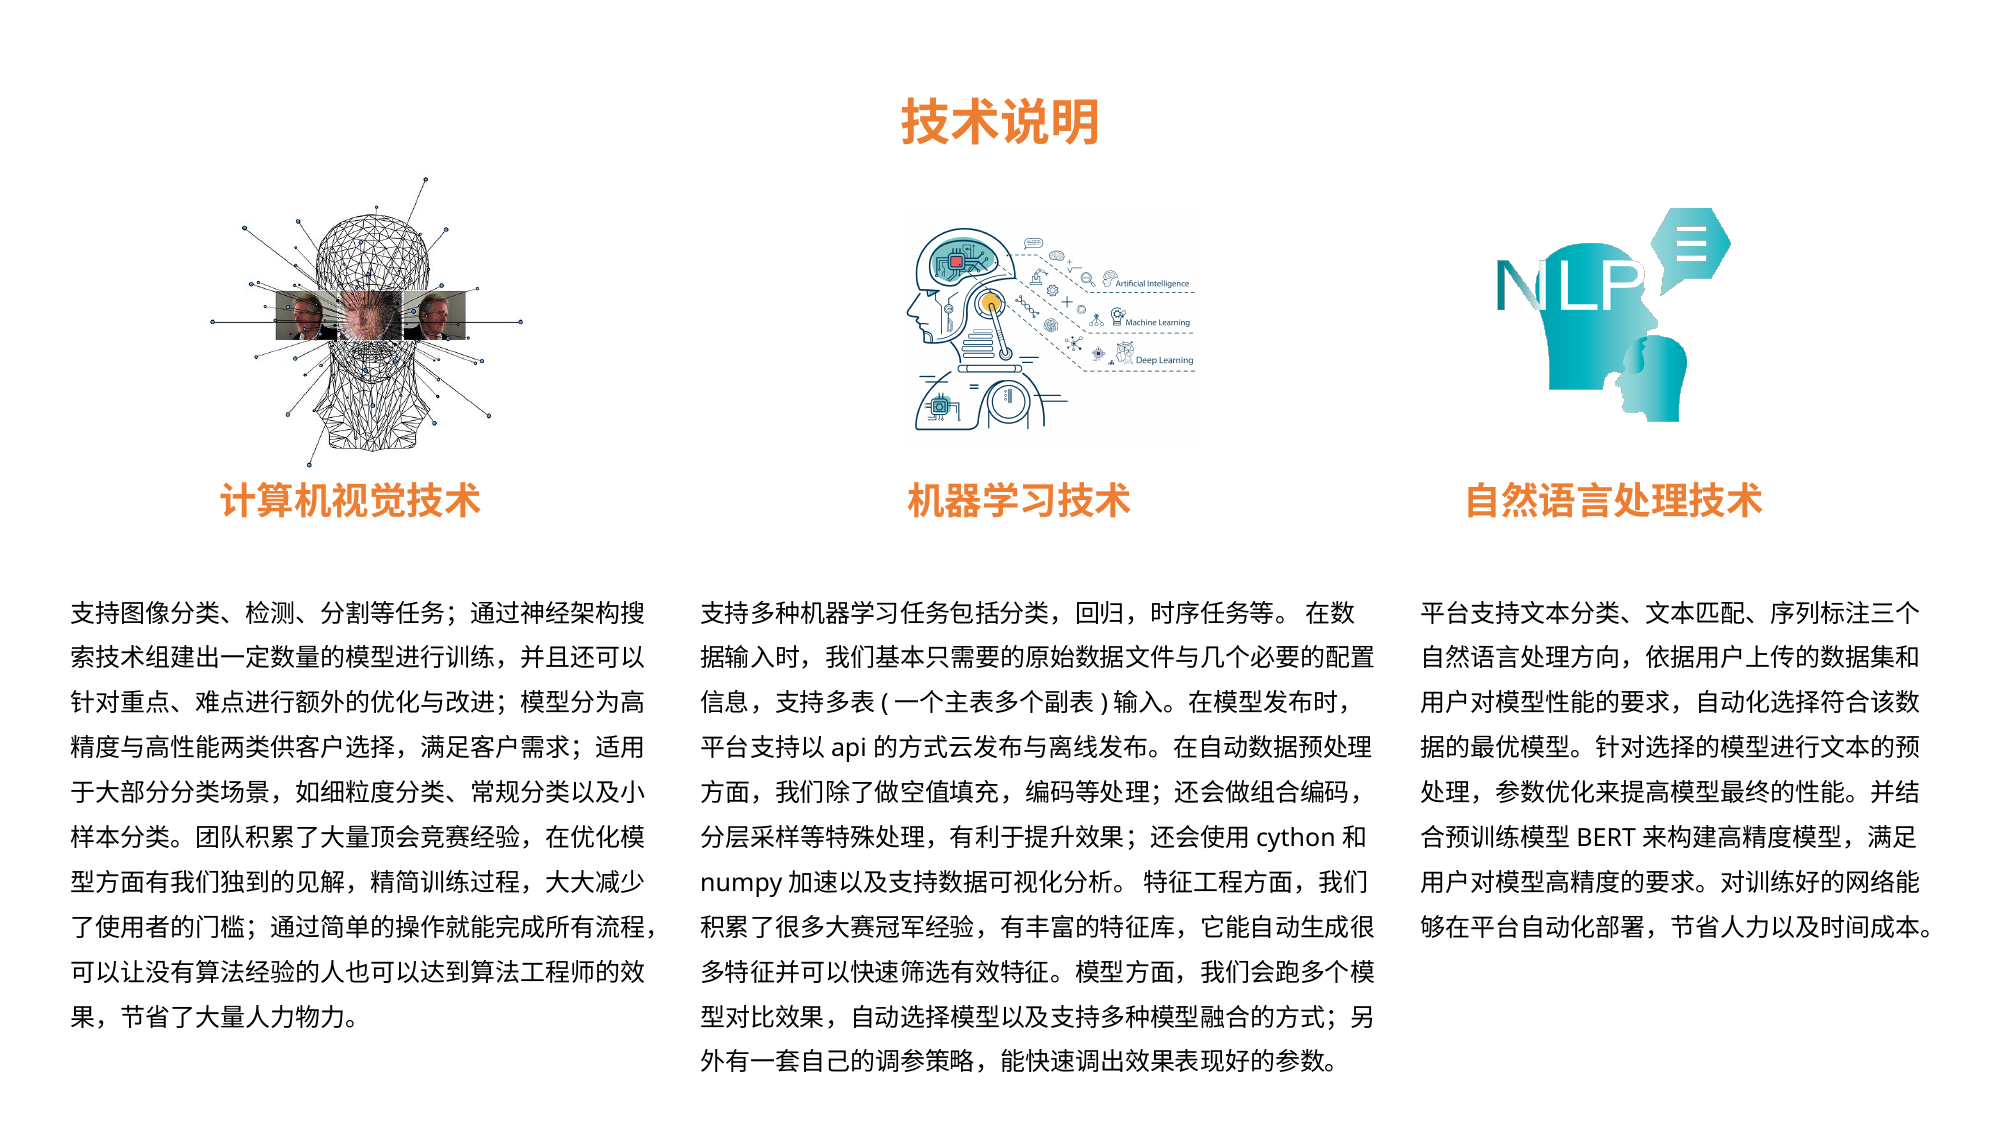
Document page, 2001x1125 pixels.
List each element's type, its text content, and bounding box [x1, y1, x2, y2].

picture [901, 208, 1198, 451]
text_box 支持图像分类、检测、分割等任务；通过神经架构搜索技术组建出一定数量的模型进行训练，并且还可以针对重点、难点进行额外的优化与改进；模型分为高精度与高性能两类供客户选择，满足客户需求；适用于大部分分类场景，如细粒度分类、常规分类以及小样本分类。团队积累了大量顶会竞赛经验，在优化模型方面有我们独到的见解，精简训练过程，大大减少了使用者的门槛；通过简单的操作就能完成所有流程，可以让没有算法经验的人也可以达到算法工程师的效果，节省了大量人力物力。 [55, 574, 685, 1039]
text_box 支持多种机器学习任务包括分类，回归，时序任务等。 在数据输入时，我们基本只需要的原始数据文件与几个必要的配置信息，支持多表(一个主表多个副表)输入。在模型发布时，平台支持以api的方式云发布与离线发布。在自动数据预处理方面，我们除了做空值填充，编码等处理；还会做组合编码，分层采样等特殊处理，有利于提升效果；还会使用cython和numpy加速以及支持数据可视化分析。 特征工程方面，我们积累了很多大赛冠军经验，有丰富的特征库，它能自动生成很多特征并可以快速筛选有效特征。模型方面，我们会跑多个模型对比效果，自动选择模型以及支持多种模型融合的方式；另外有一套自己的调参策略，能快速调出效果表现好的参数。 [685, 574, 1391, 1084]
text_box 技术说明 [203, 82, 1797, 158]
text_box 计算机视觉技术 [204, 479, 497, 530]
text_box 自然语言处理技术 [1449, 469, 1779, 530]
text_box 机器学习技术 [892, 469, 1148, 530]
picture [142, 171, 603, 479]
text_box 平台支持文本分类、文本匹配、序列标注三个自然语言处理方向，依据用户上传的数据集和用户对模型性能的要求，自动化选择符合该数据的最优模型。针对选择的模型进行文本的预处理，参数优化来提高模型最终的性能。并结合预训练模型BERT来构建高精度模型，满足用户对模型高精度的要求。对训练好的网络能够在平台自动化部署，节省人力以及时间成本。 [1405, 574, 1946, 949]
picture [1497, 208, 1731, 422]
